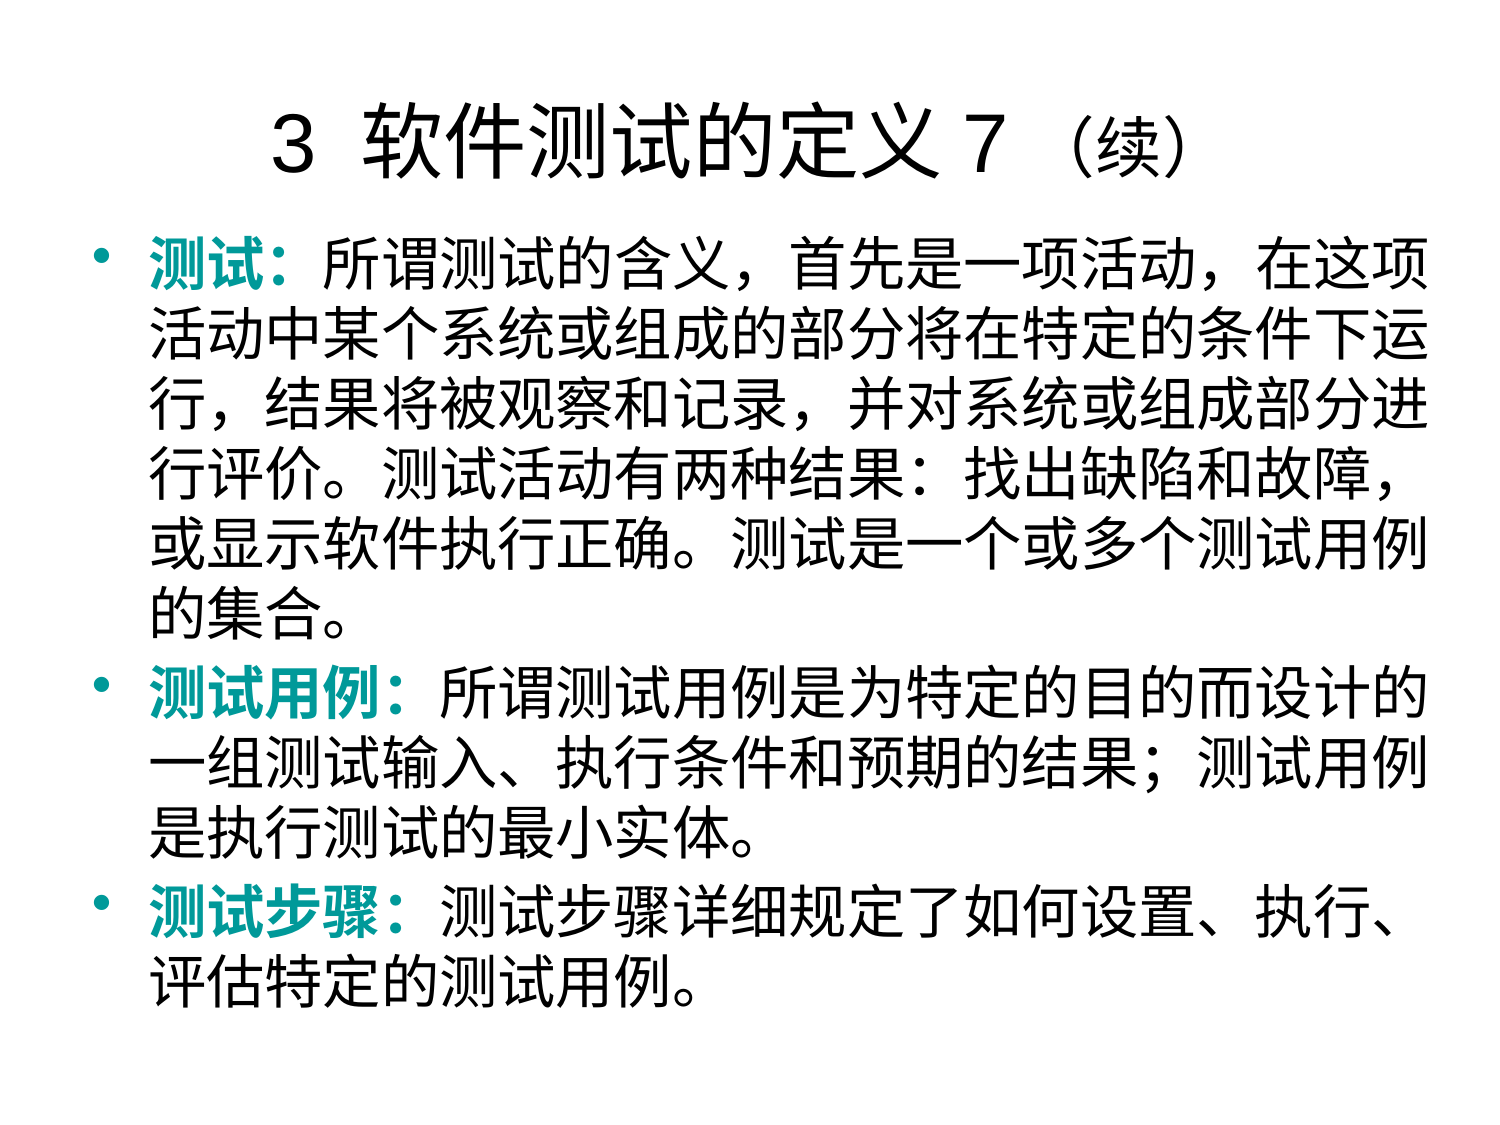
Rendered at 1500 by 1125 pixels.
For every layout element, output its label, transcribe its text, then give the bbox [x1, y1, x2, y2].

title 3 软件测试的定义7（续） [75, 45, 1425, 233]
list 测试：所谓测试的含义，首先是一项活动，在这项活动中某个系统或组成的部分将在特定的条件下运行，结果将被观察和记录，并对系统或组成部分进行评价。测试活动有两种结果：找出缺陷和故障，或显示软件执行正确。测试是一个或多个测试用例的集合。 测试用例：所谓测试用例是为特定的目的而设计的一组测试输入、执行条件和预期的结果；测试用例是执行测试的最小实体。 测试步骤：测试步骤详细规定了如何设置、执行、评估特定的测试用例。 [76, 220, 1461, 1036]
